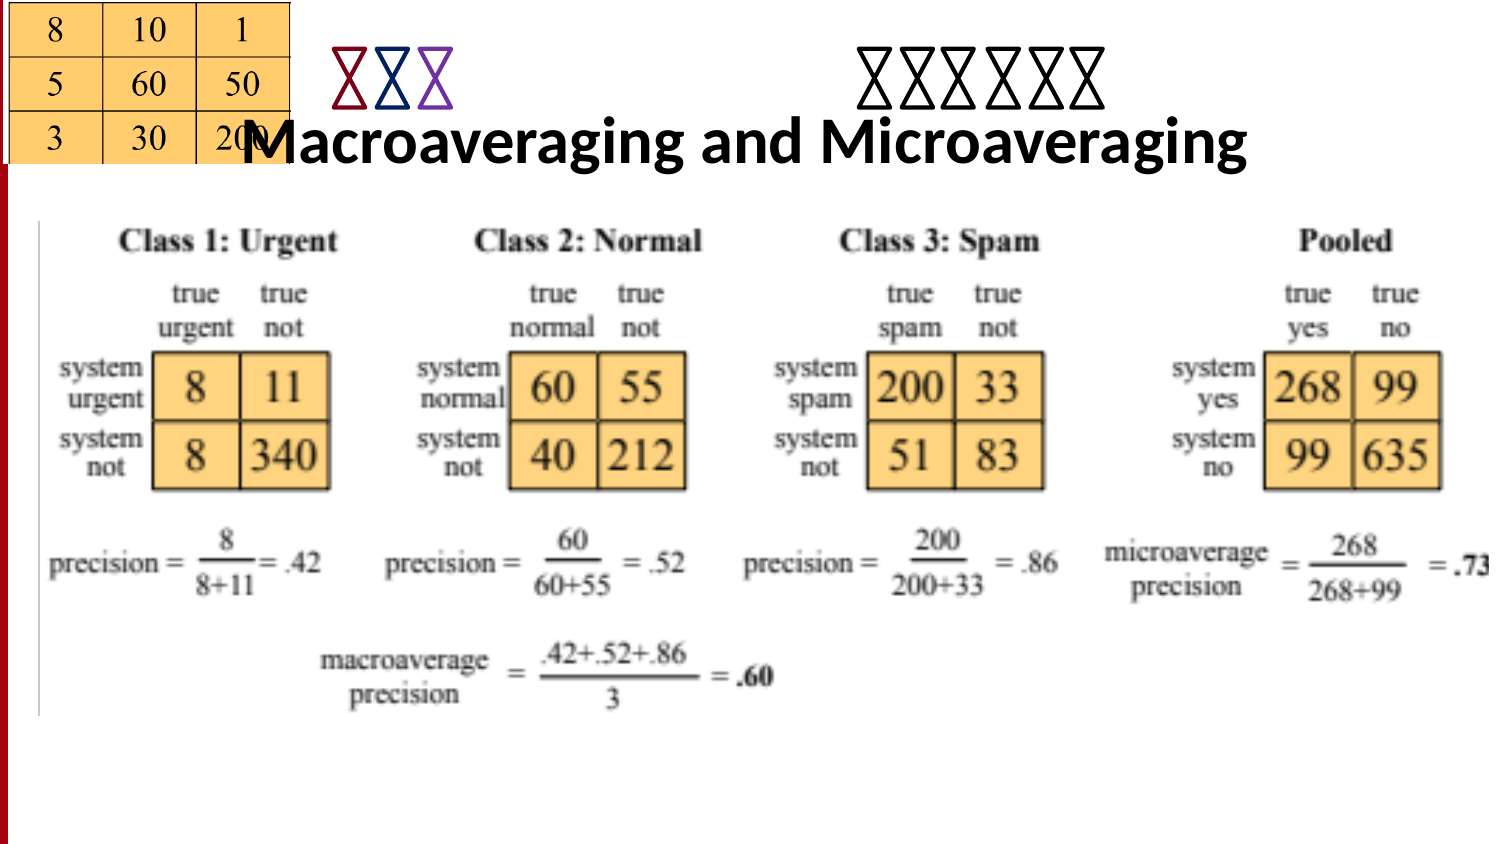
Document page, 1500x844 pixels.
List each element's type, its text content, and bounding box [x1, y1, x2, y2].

text_box [940, 46, 976, 110]
text_box [417, 46, 453, 110]
text_box [856, 46, 893, 110]
text_box [1028, 46, 1064, 110]
text_box [985, 46, 1021, 110]
text_box [1069, 46, 1105, 110]
title Macroaveraging and Microaveraging [225, 62, 1450, 185]
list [37, 221, 1489, 716]
text_box [899, 46, 935, 110]
text_box [331, 46, 368, 110]
picture [3, 0, 291, 165]
text_box [374, 46, 410, 110]
